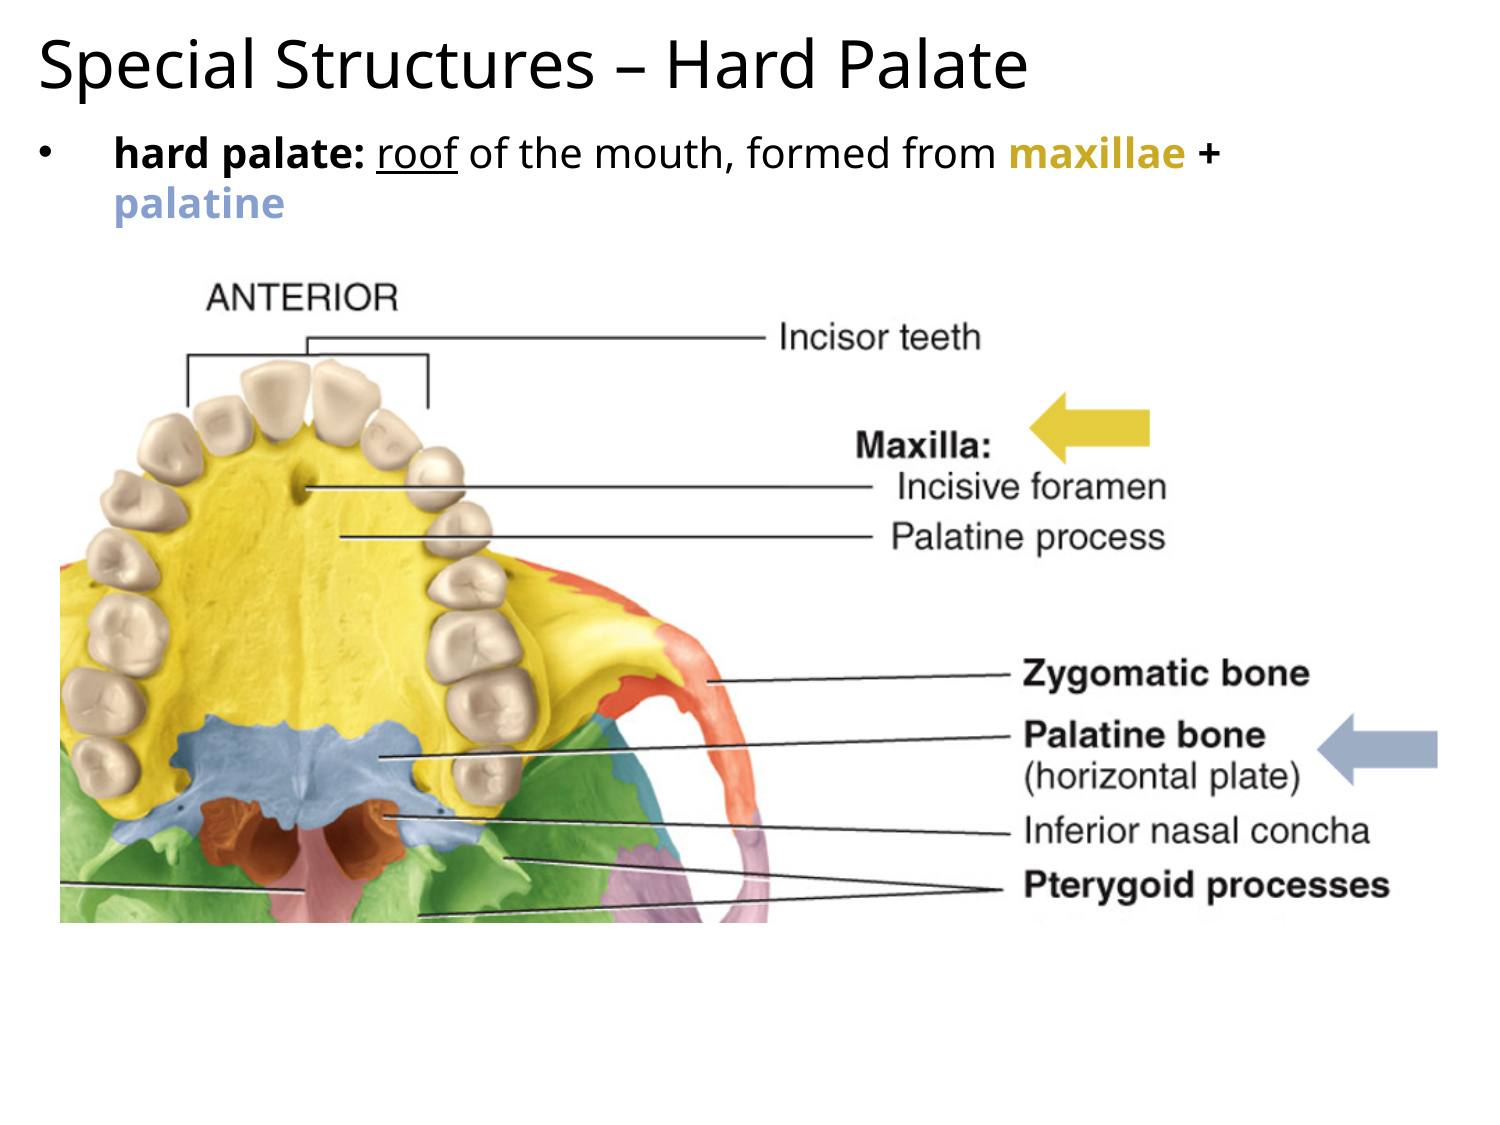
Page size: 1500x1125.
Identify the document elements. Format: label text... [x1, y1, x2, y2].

text_box Special Structures – Hard Palate [23, 14, 1405, 110]
picture [59, 262, 1467, 923]
text_box hard palate: roof of the mouth, formed from maxillae + palatine [23, 118, 1405, 284]
